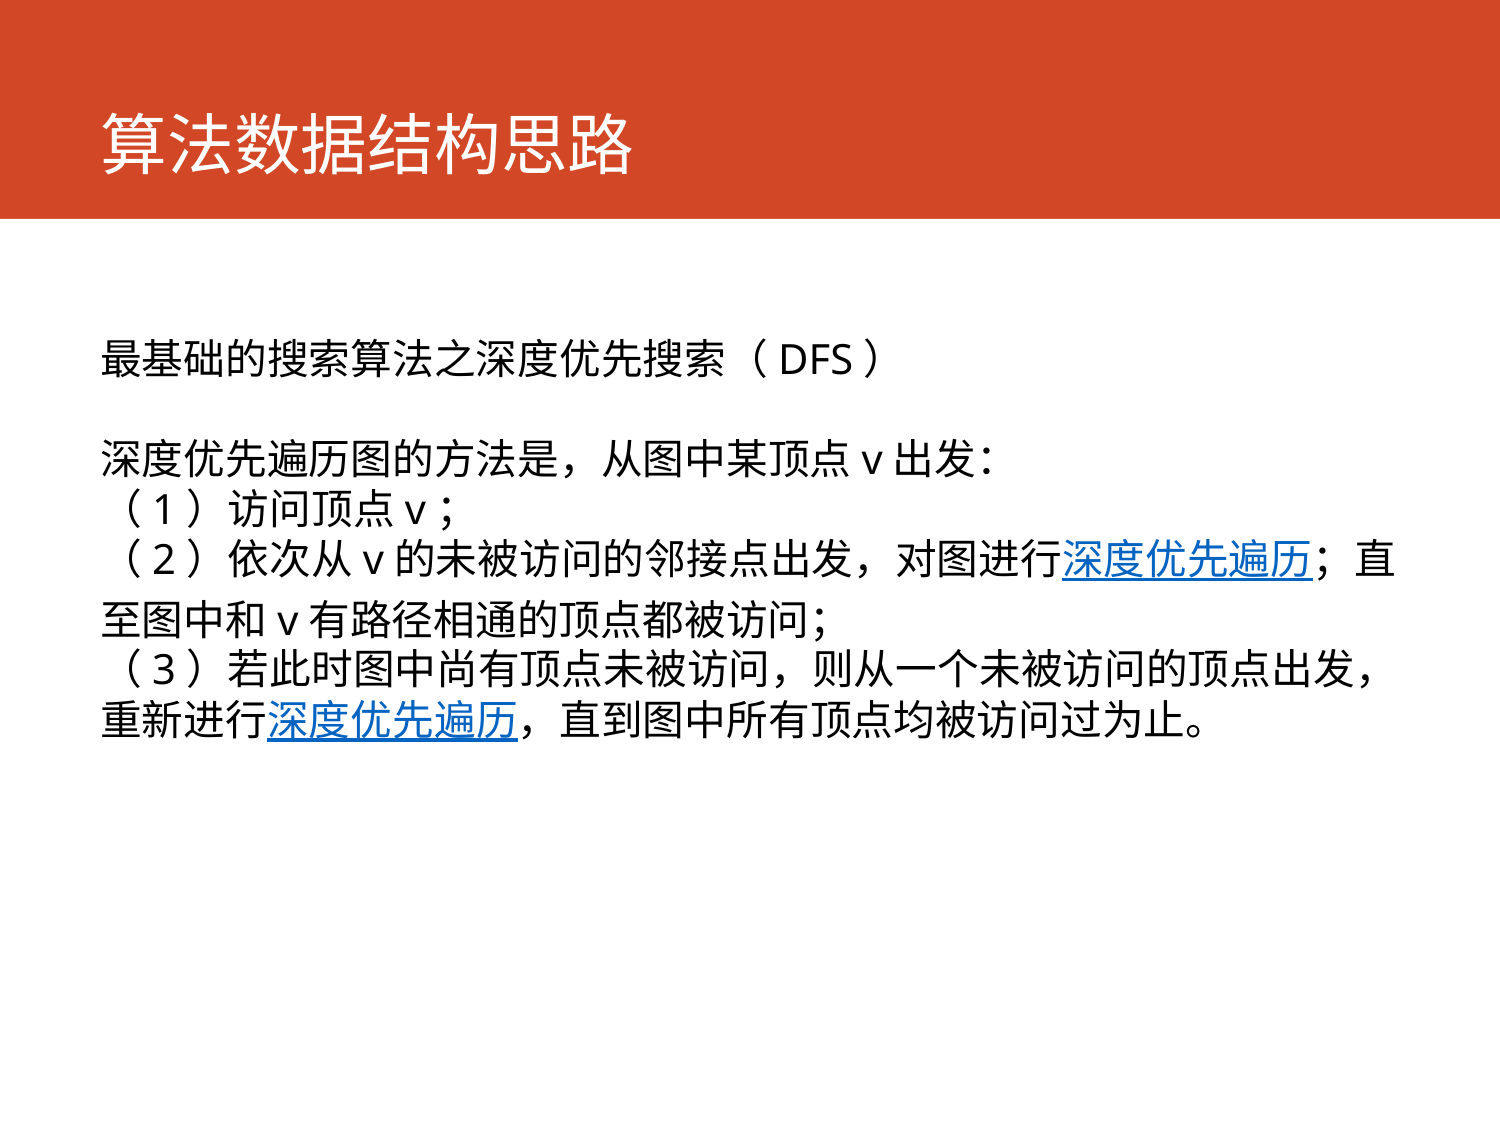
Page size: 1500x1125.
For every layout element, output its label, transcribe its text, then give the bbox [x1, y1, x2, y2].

text_box 最基础的搜索算法之深度优先搜索（DFS） 深度优先遍历图的方法是，从图中某顶点v出发： （1）访问顶点v； （2）依次从v的未被访问的邻接点出发，对图进行深度优先遍历；直至图中和v有路径相通的顶点都被访问； （3）若此时图中尚有顶点未被访问，则从一个未被访问的顶点出发，重新进行深度优先遍历，直到图中所有顶点均被访问过为止。 [85, 275, 1424, 812]
title 算法数据结构思路 [85, 93, 748, 191]
